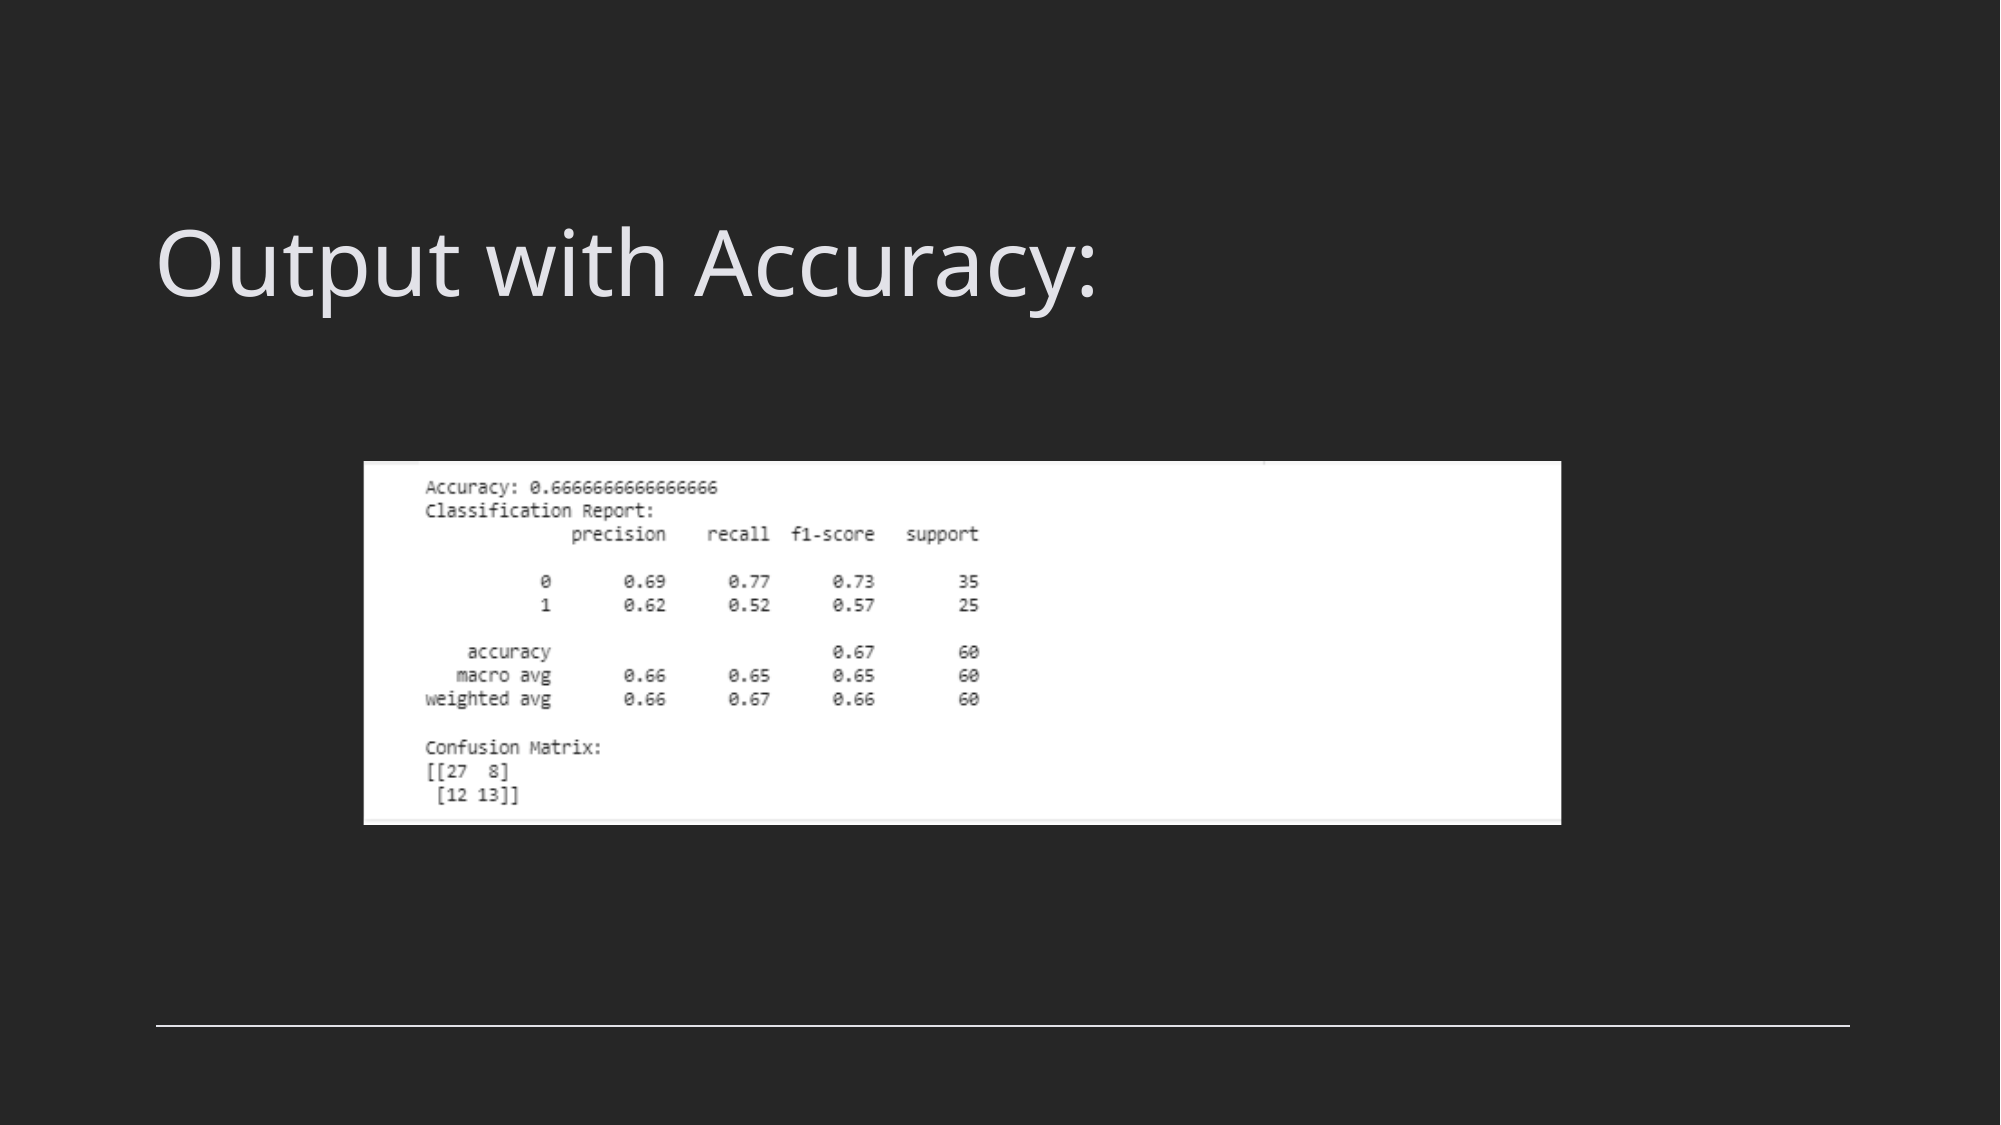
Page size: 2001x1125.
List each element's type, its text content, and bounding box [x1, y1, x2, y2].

title Output with Accuracy: [139, 143, 1850, 322]
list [363, 461, 1562, 825]
